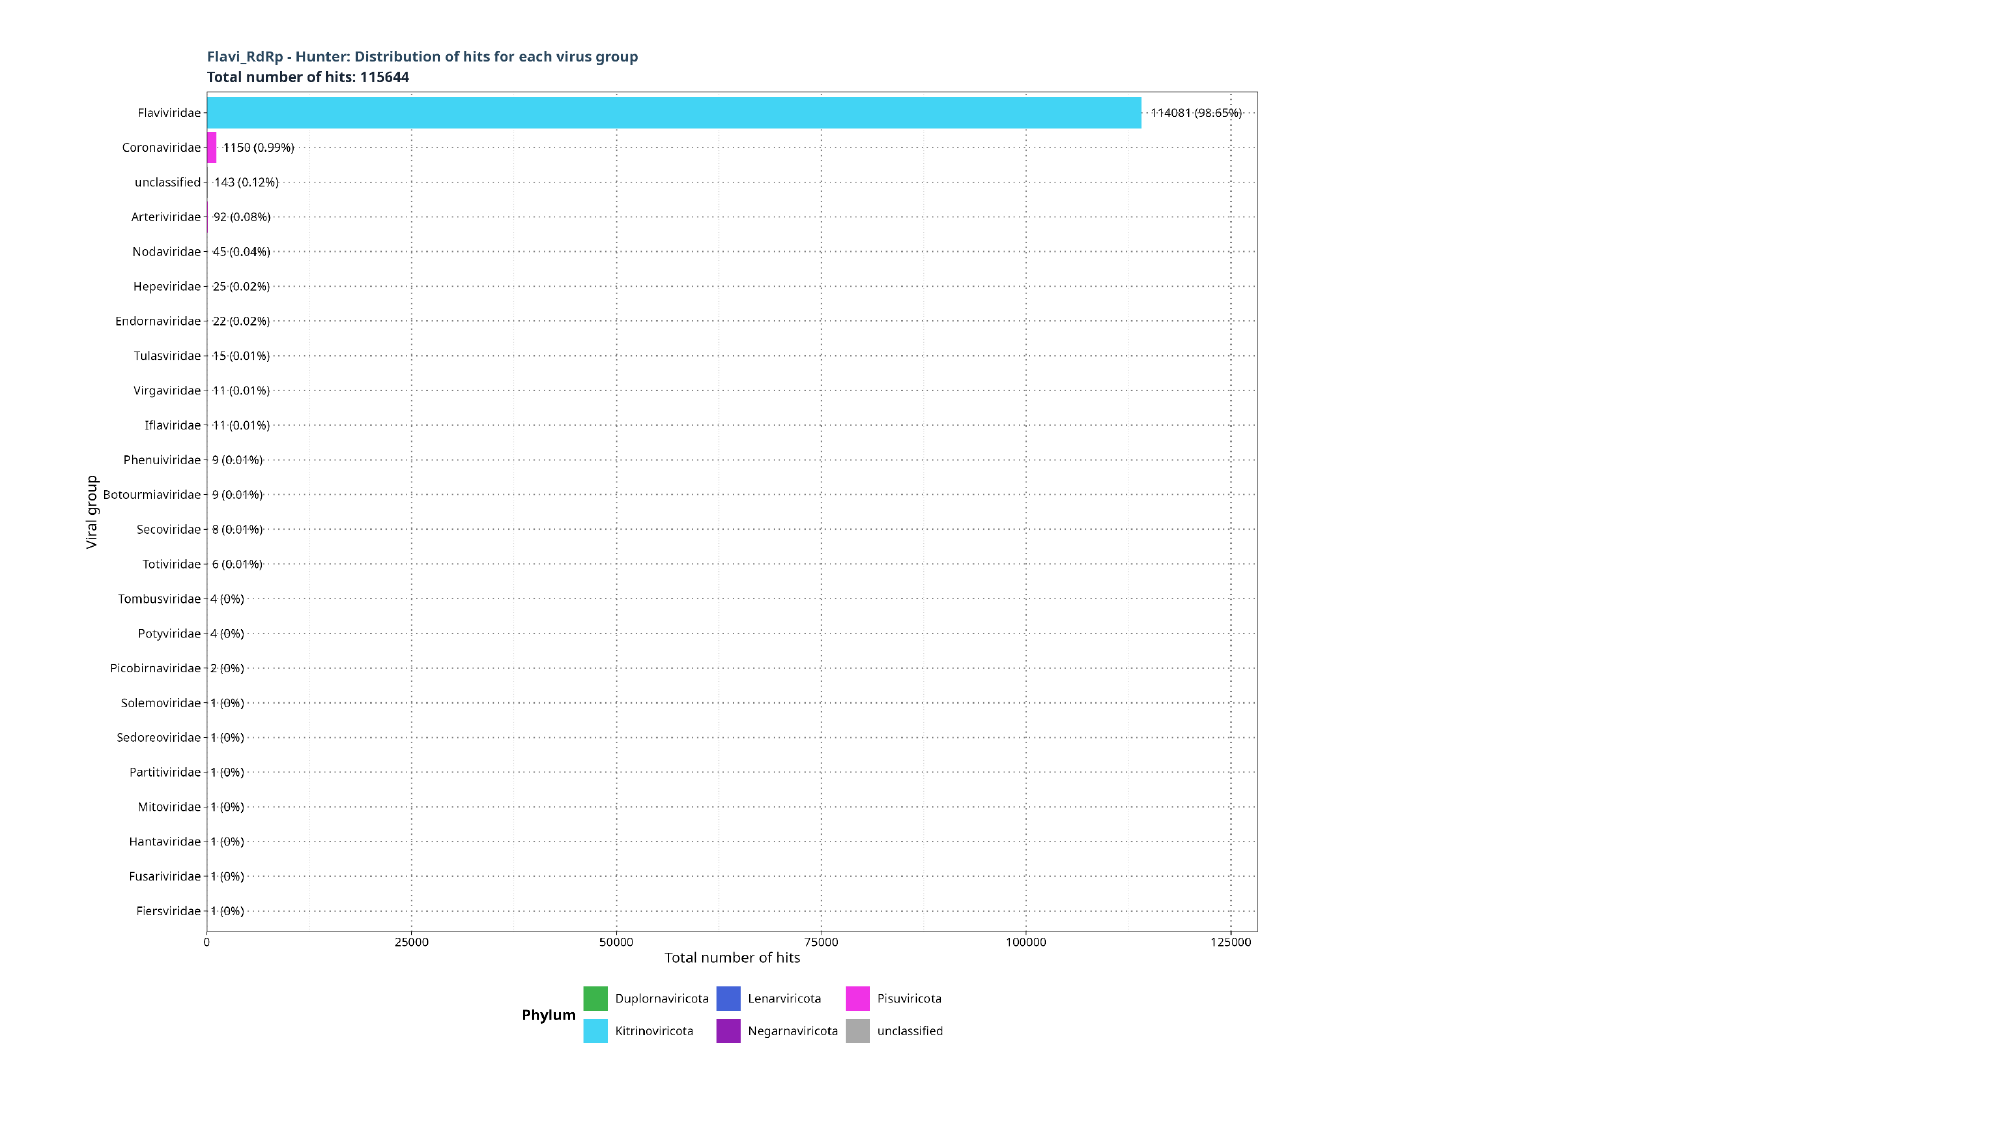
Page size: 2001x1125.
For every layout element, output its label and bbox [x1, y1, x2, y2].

picture [69, 34, 1275, 1067]
